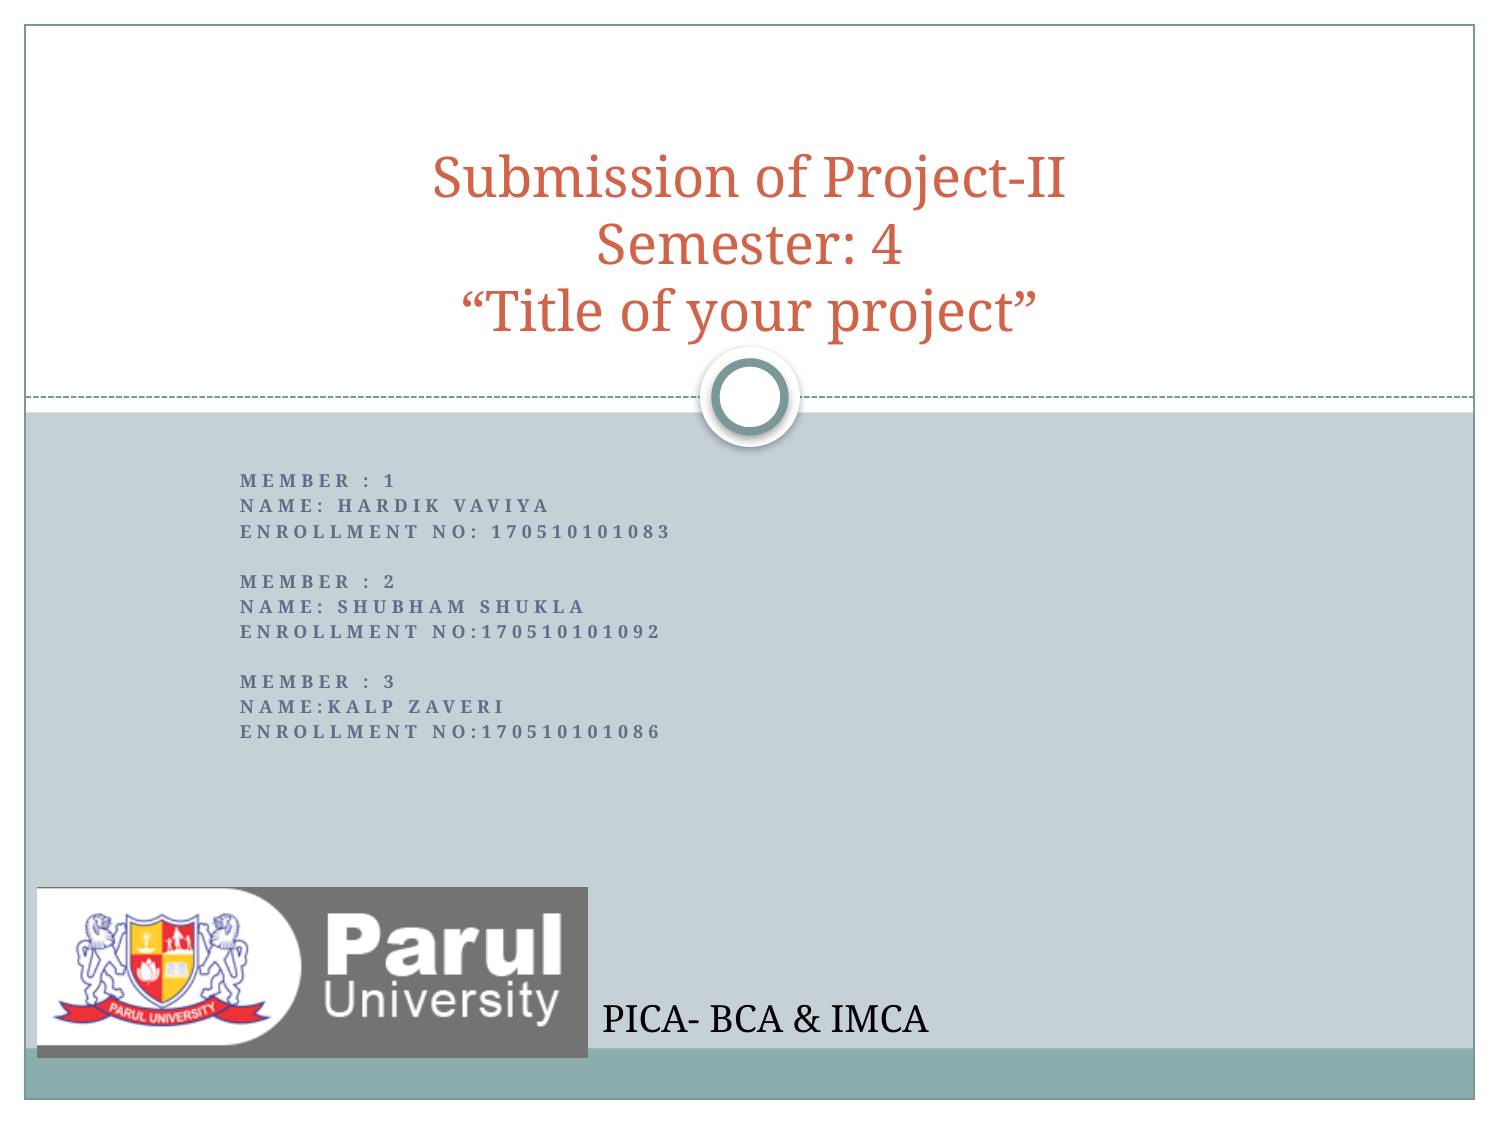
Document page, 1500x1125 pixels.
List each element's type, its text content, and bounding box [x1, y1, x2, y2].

subtitle Member : 1 Name: Hardik Vaviya Enrollment no: 170510101083 Member : 2 Name: Shubham Shukla Enrollment no:170510101092 Member : 3 Name:Kalp Zaveri Enrollment no:170510101086 [225, 462, 1275, 750]
title Submission of Project-II Semester: 4 “Title of your project” [112, 62, 1388, 350]
text_box PICA- BCA & IMCA [593, 987, 1263, 1048]
picture [37, 887, 588, 1058]
